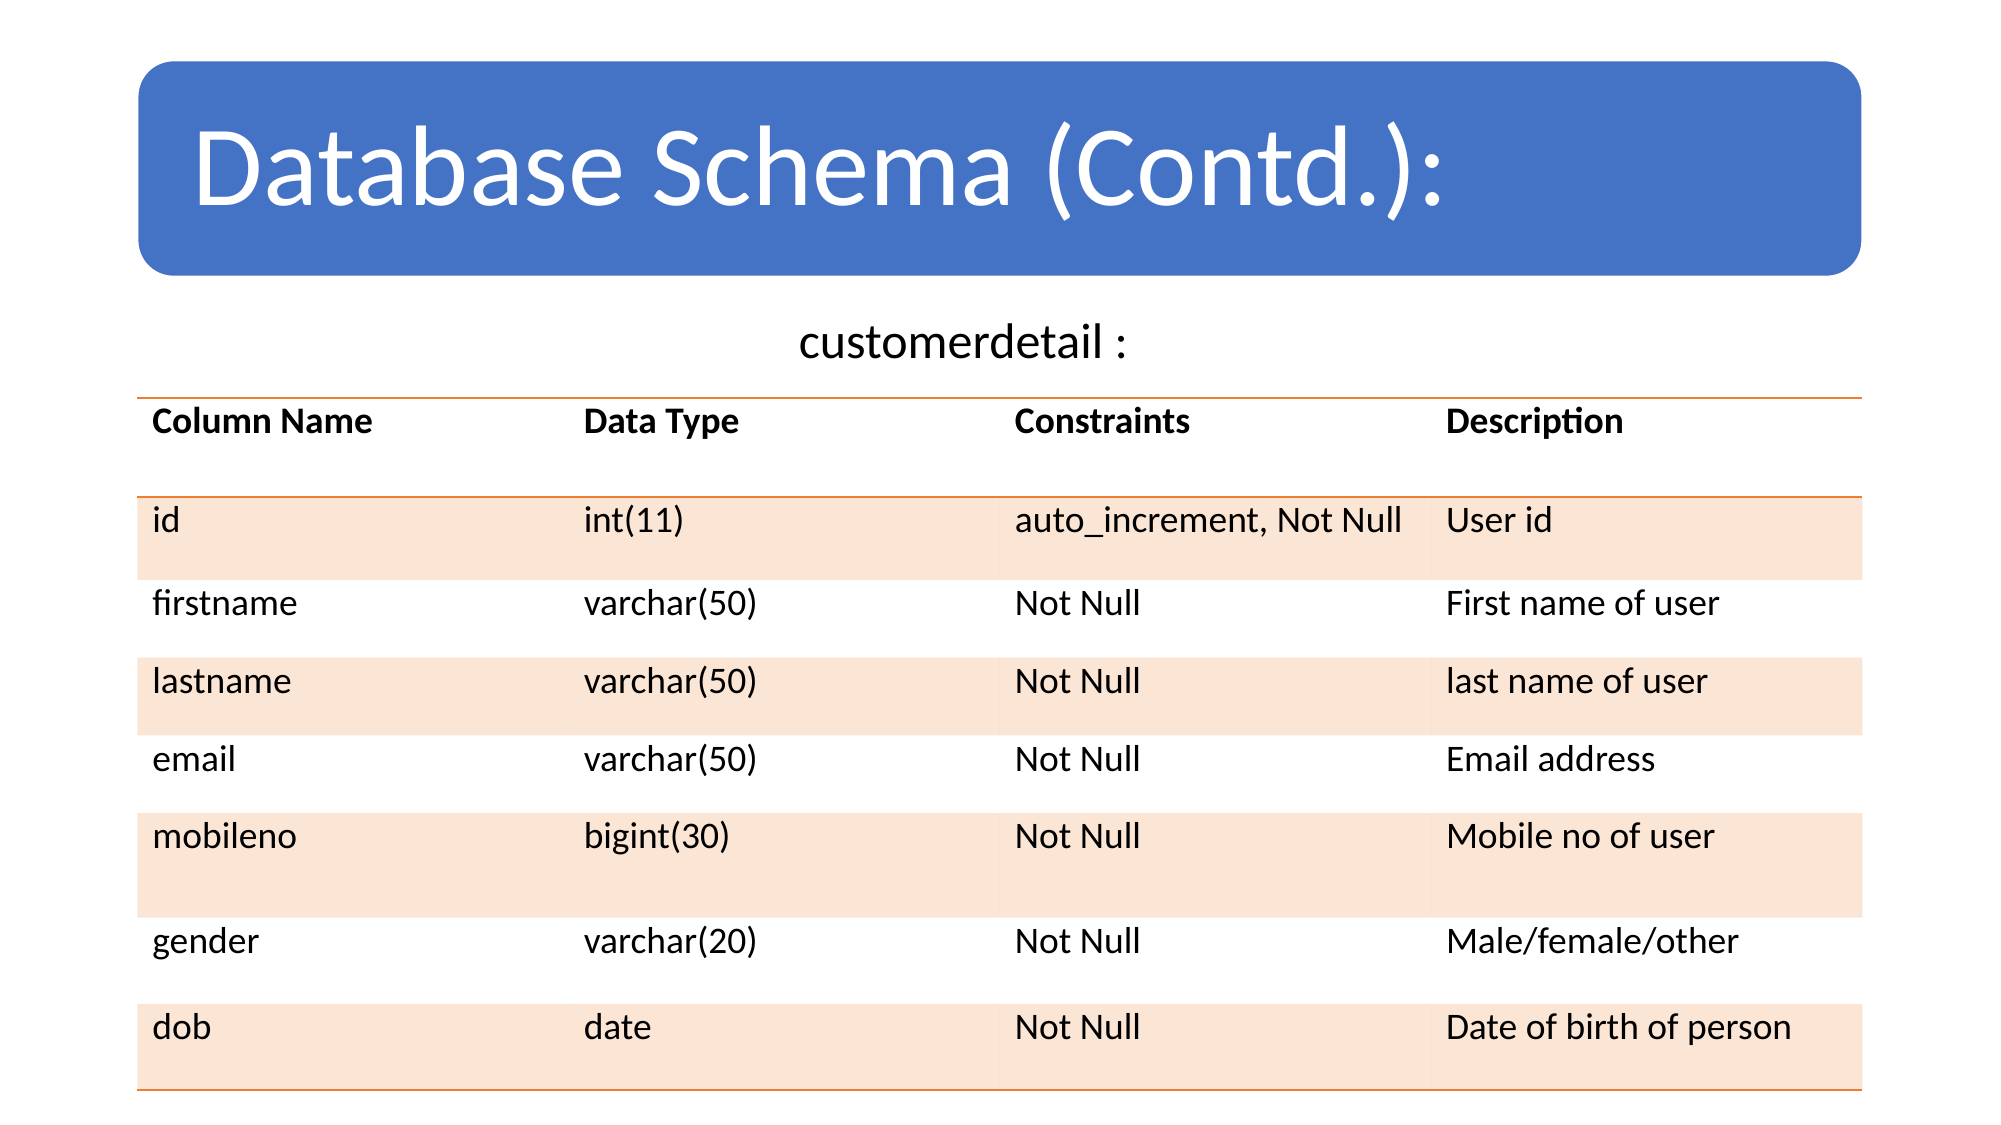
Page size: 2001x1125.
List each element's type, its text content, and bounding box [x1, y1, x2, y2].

table_header Constraints [1000, 399, 1431, 496]
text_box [137, 59, 1863, 278]
table_cell Not Null [1000, 813, 1431, 918]
table_cell bigint(30) [569, 813, 1000, 918]
table_cell id [137, 498, 569, 580]
table_cell Mobile no of user [1431, 813, 1862, 918]
table_cell Male/female/other [1431, 918, 1862, 1004]
table_cell varchar(20) [569, 918, 1000, 1004]
table_cell User id [1431, 498, 1862, 580]
table_cell Email address [1431, 735, 1862, 813]
table_cell varchar(50) [569, 735, 1000, 813]
table_cell dob [137, 1004, 569, 1089]
table_cell Not Null [1000, 735, 1431, 813]
text_box customerdetail : [783, 300, 1216, 376]
table_cell date [569, 1004, 1000, 1089]
table_cell Date of birth of person [1431, 1004, 1862, 1089]
table_cell Not Null [1000, 918, 1431, 1004]
table_header Description [1431, 399, 1862, 496]
table_cell Not Null [1000, 580, 1431, 658]
table_cell varchar(50) [569, 658, 1000, 735]
table_cell lastname [137, 658, 569, 735]
table_cell email [137, 735, 569, 813]
table_header Column Name [137, 399, 569, 496]
table_cell gender [137, 918, 569, 1004]
table_cell int(11) [569, 498, 1000, 580]
table_cell auto_increment, Not Null [1000, 498, 1431, 580]
table_cell First name of user [1431, 580, 1862, 658]
table_cell mobileno [137, 813, 569, 918]
table_cell last name of user [1431, 658, 1862, 735]
table_header Data Type [569, 399, 1000, 496]
table_cell Not Null [1000, 658, 1431, 735]
table_cell firstname [137, 580, 569, 658]
table_cell varchar(50) [569, 580, 1000, 658]
table_cell Not Null [1000, 1004, 1431, 1089]
